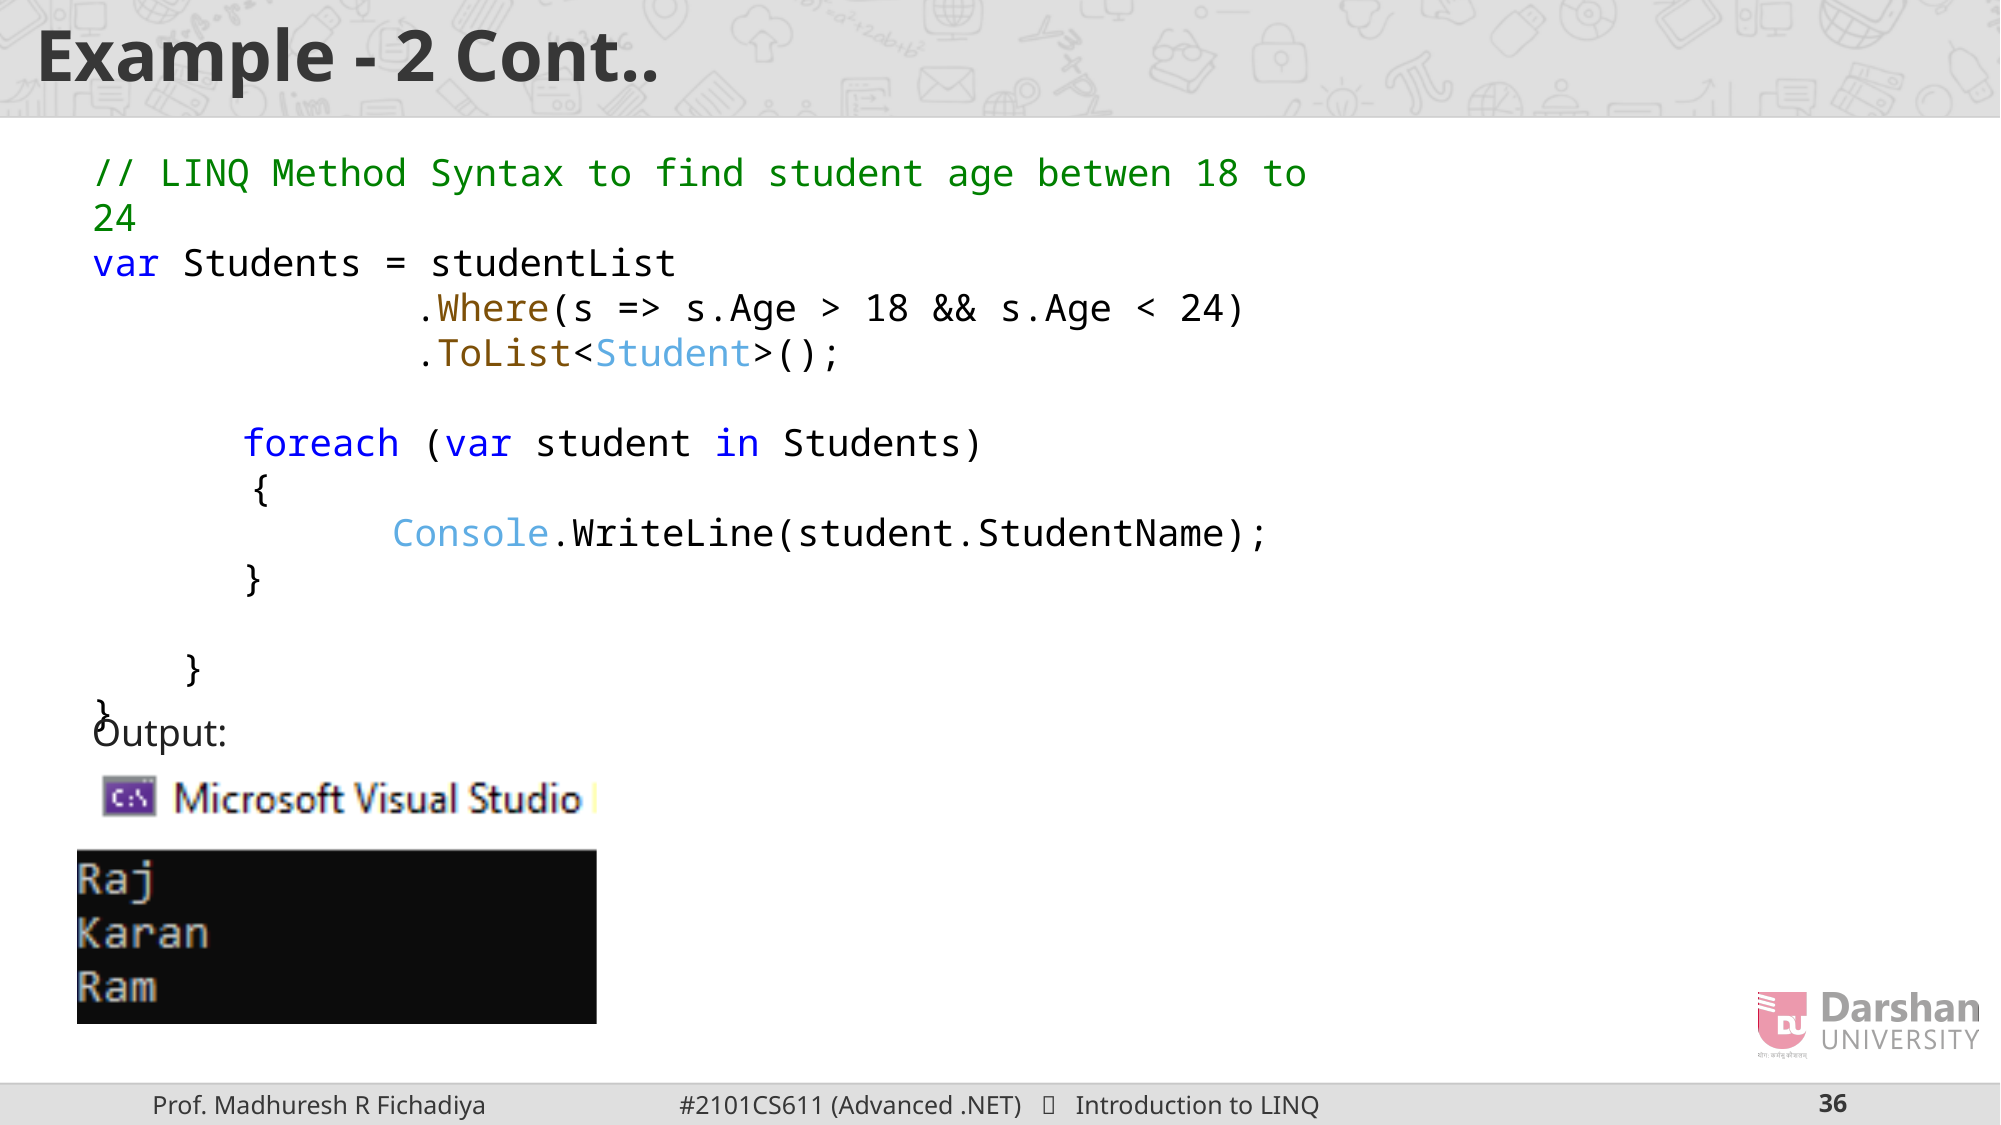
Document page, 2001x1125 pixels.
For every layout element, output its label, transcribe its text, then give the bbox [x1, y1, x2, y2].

table_cell CE [1758, 992, 1979, 1059]
text_box // LINQ Method Syntax to find student age betwen 18 to 24 var Students = studentList .Where(s => s.Age > 18 && s.Age < 24) .ToList<Student>(); foreach (var student in Students) { Console.WriteLine(student.StudentName); } } } [77, 141, 1366, 742]
text_box Output: [77, 701, 321, 762]
title Example - 2 Cont.. [0, 0, 2000, 117]
picture [77, 762, 597, 1024]
